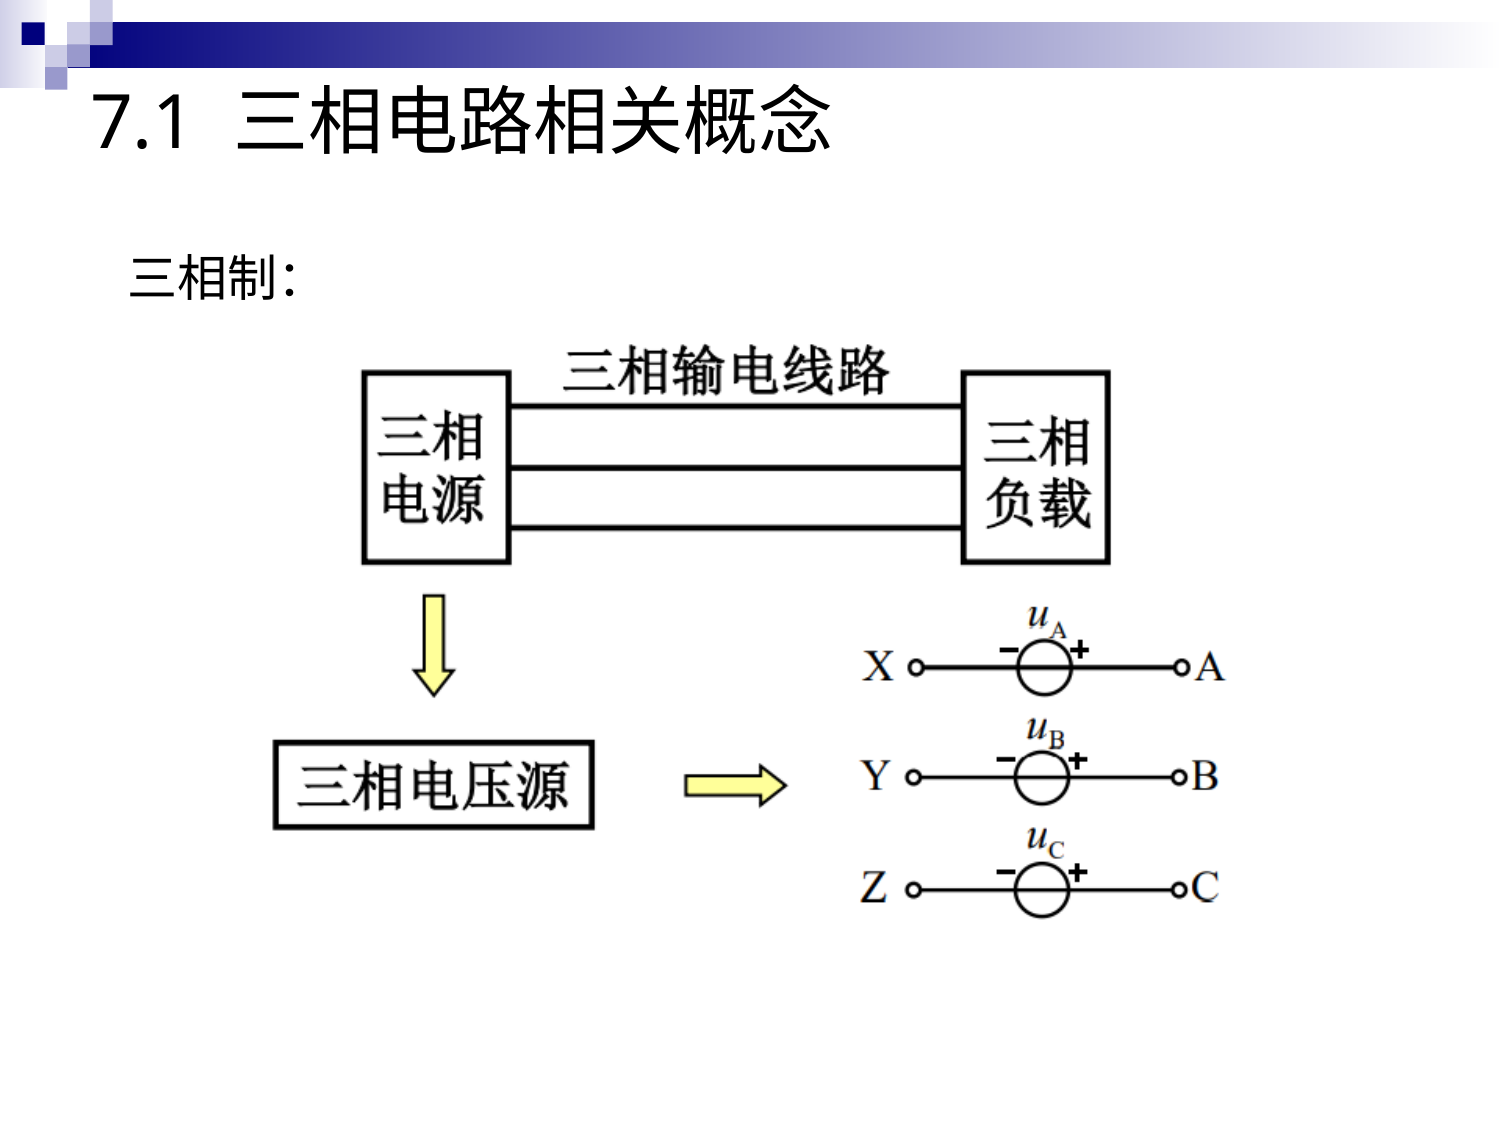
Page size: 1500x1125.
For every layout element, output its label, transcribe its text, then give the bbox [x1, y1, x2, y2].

text_box 三相制： [113, 239, 863, 315]
picture [193, 315, 1341, 938]
title 7.1 三相电路相关概念 [75, 75, 1459, 163]
